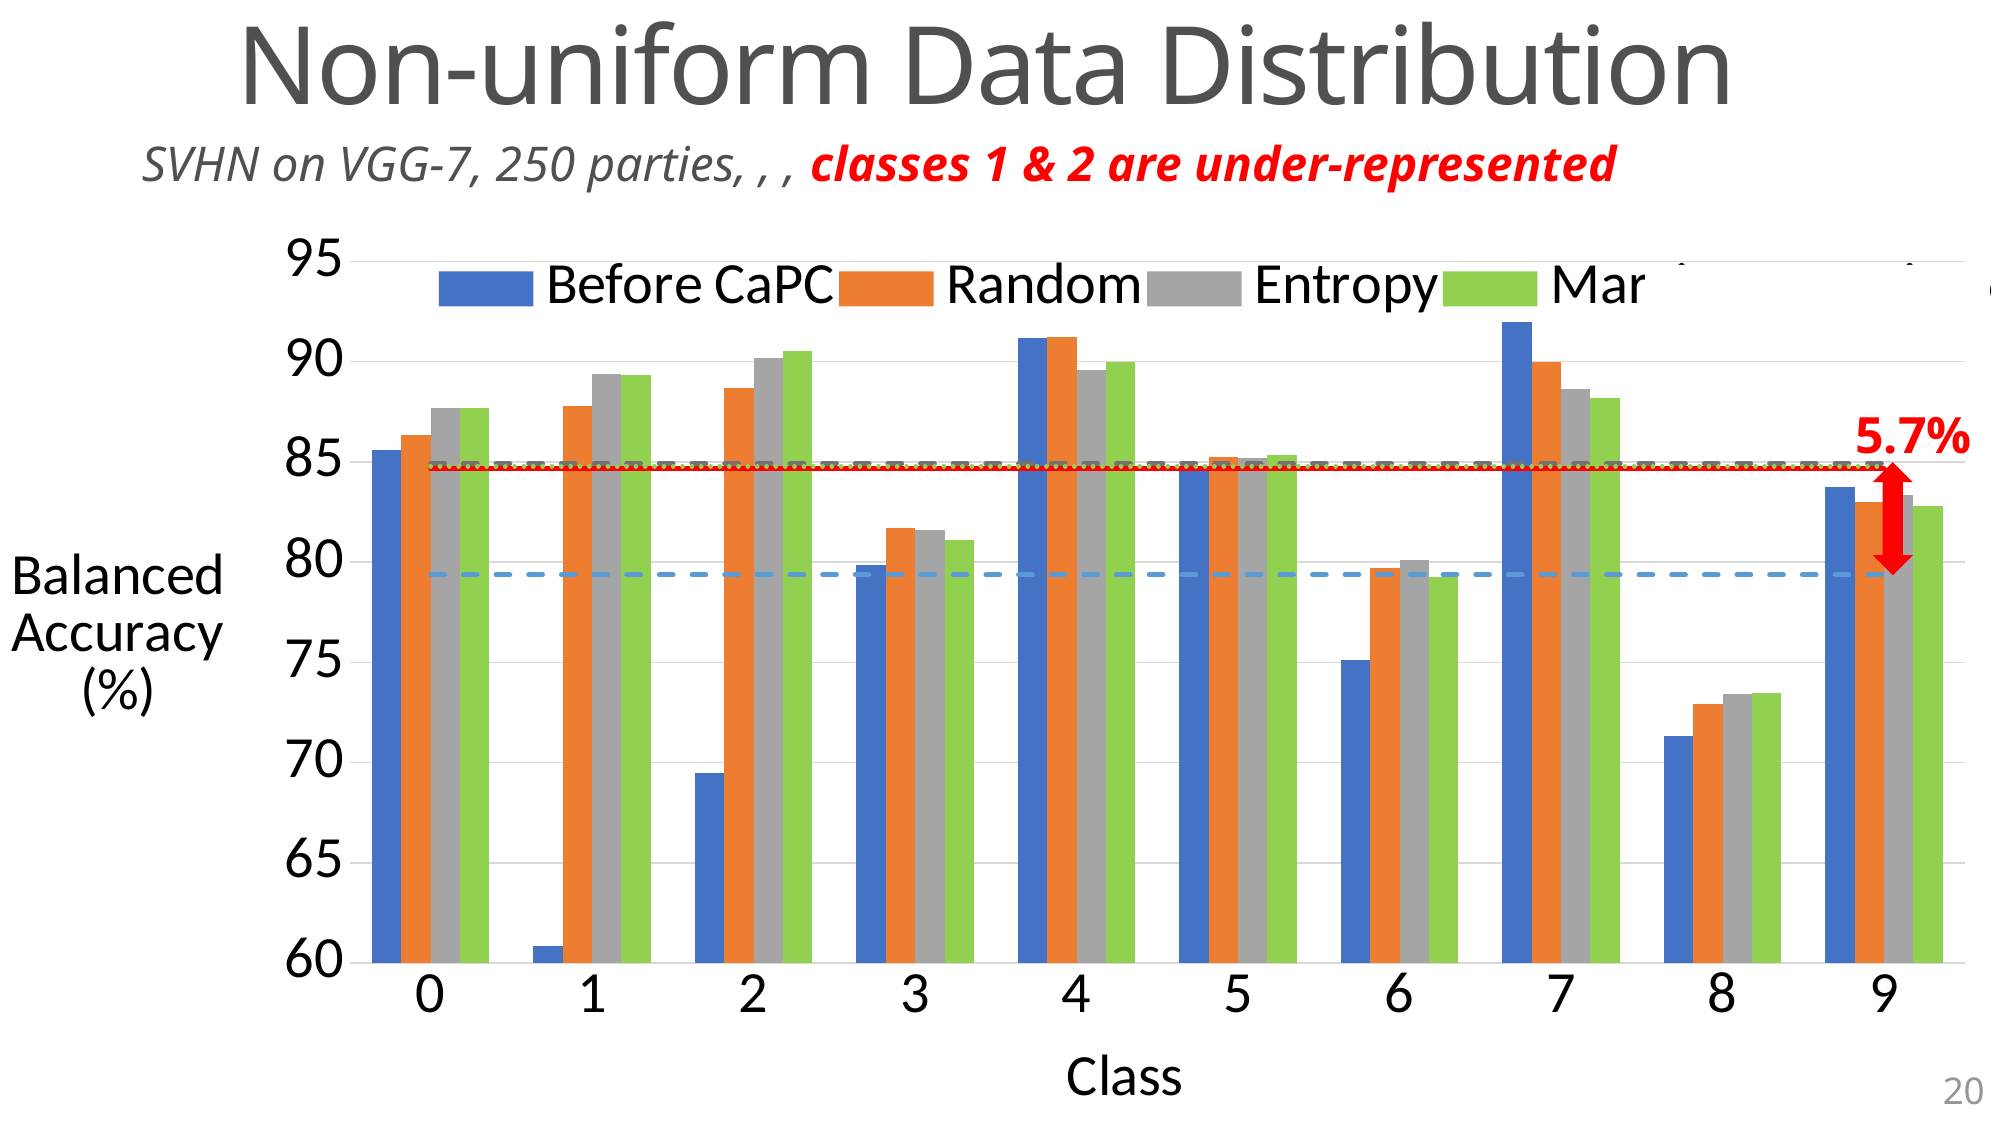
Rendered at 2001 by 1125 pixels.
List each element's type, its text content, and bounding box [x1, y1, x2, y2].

chart [0, 225, 2000, 1125]
text_box Non-uniform Data Distribution [0, 3, 2000, 147]
